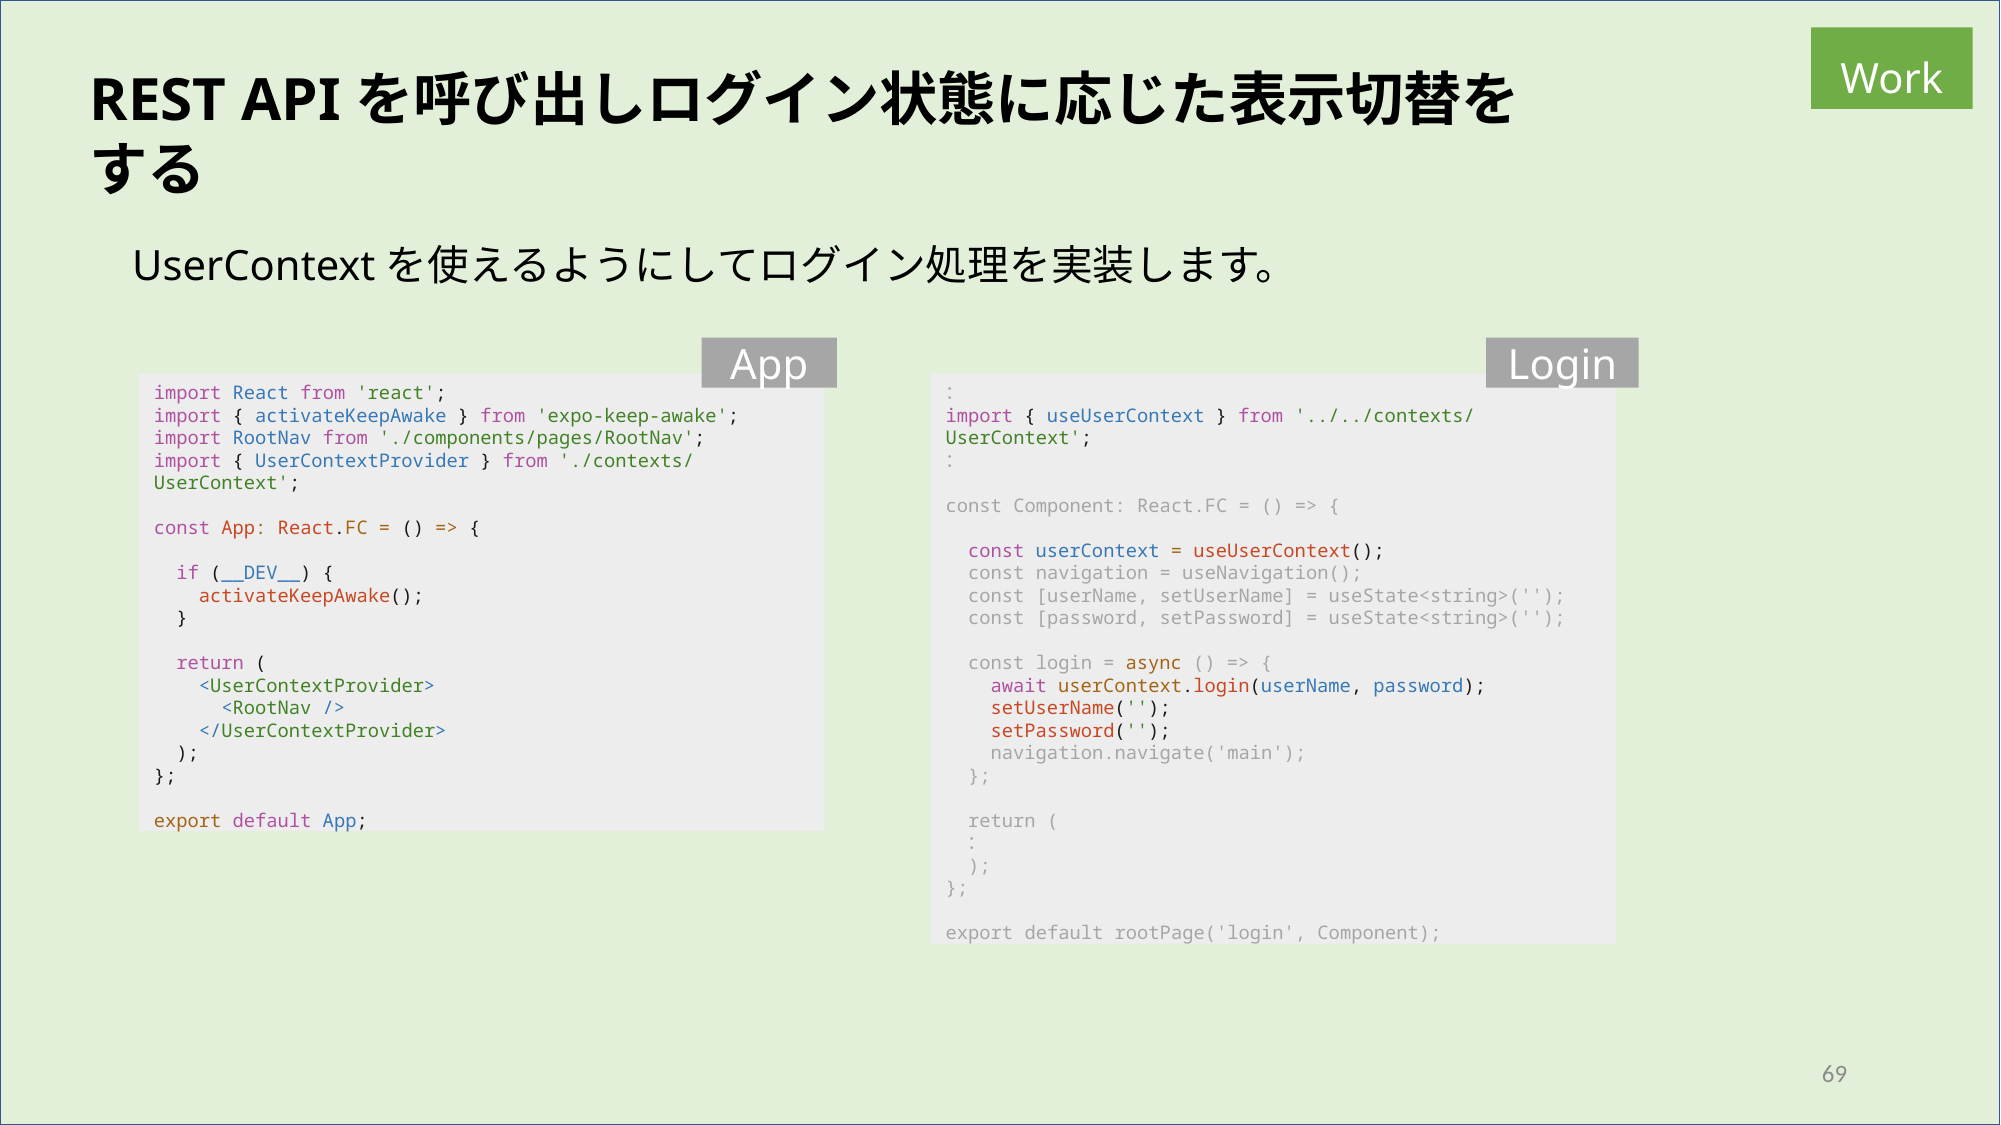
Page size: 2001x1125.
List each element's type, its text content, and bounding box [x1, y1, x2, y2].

text_box REST APIを呼び出しログイン状態に応じた表示切替をする [74, 54, 1563, 210]
text_box App [701, 337, 837, 388]
text_box UserContextを使えるようにしてログイン処理を実装します。 [117, 214, 1904, 363]
text_box ： import { useUserContext } from '../../contexts/UserContext'; ： const Component: React.FC = () => { const userContext = useUserContext(); const navigation = useNavigation(); const [userName, setUserName] = useState<string>(''); const [password, setPassword] = useState<string>(''); const login = async () => { await userContext.login(userName, password); setUserName(''); setPassword(''); navigation.navigate('main'); }; return ( ： ); }; export default rootPage('login', Component); [930, 373, 1616, 944]
text_box import React from 'react'; import { activateKeepAwake } from 'expo-keep-awake'; import RootNav from './components/pages/RootNav'; import { UserContextProvider } from './contexts/UserContext'; const App: React.FC = () => { if (__DEV__) { activateKeepAwake(); } return ( <UserContextProvider> <RootNav /> </UserContextProvider> ); }; export default App; [139, 373, 824, 832]
text_box Work [1811, 27, 1973, 109]
text_box [0, 0, 2000, 1125]
text_box Login [1486, 337, 1639, 388]
slide_number 69 [1412, 1042, 1863, 1103]
